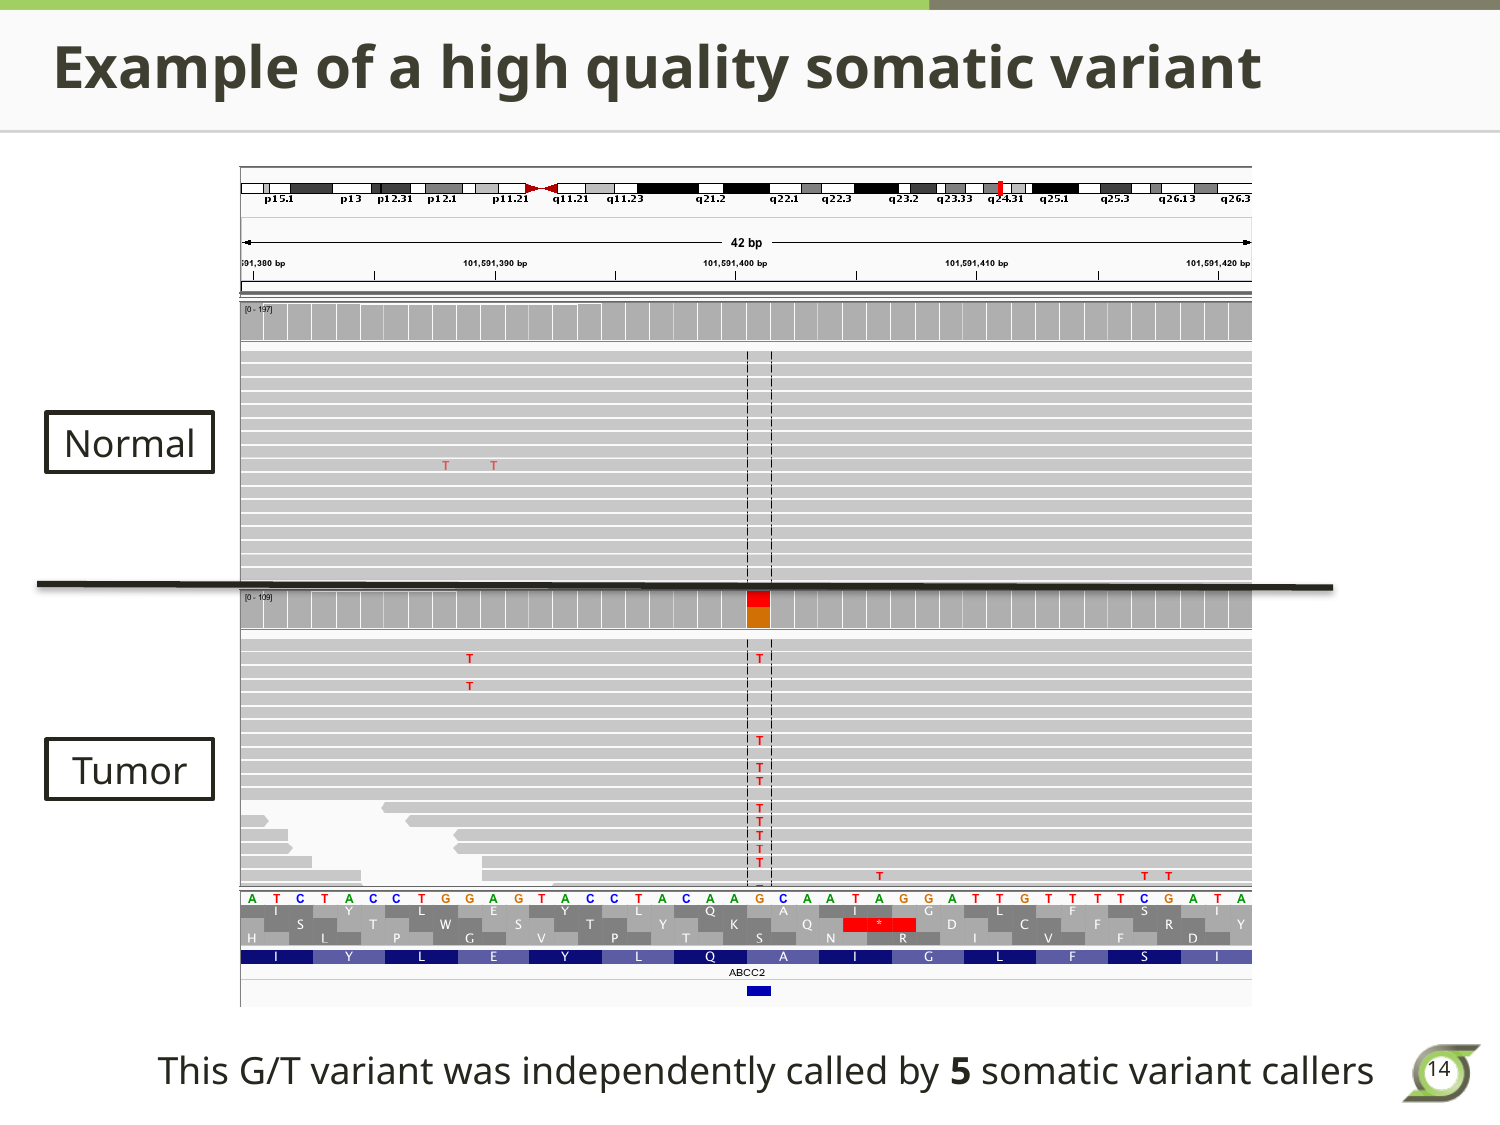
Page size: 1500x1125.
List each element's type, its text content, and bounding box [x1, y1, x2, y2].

title Example of a high quality somatic variant [37, 18, 1454, 112]
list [36, 166, 1455, 1007]
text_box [36, 583, 1334, 588]
text_box This G/T variant was independently called by 5 somatic variant callers [142, 1039, 1390, 1100]
